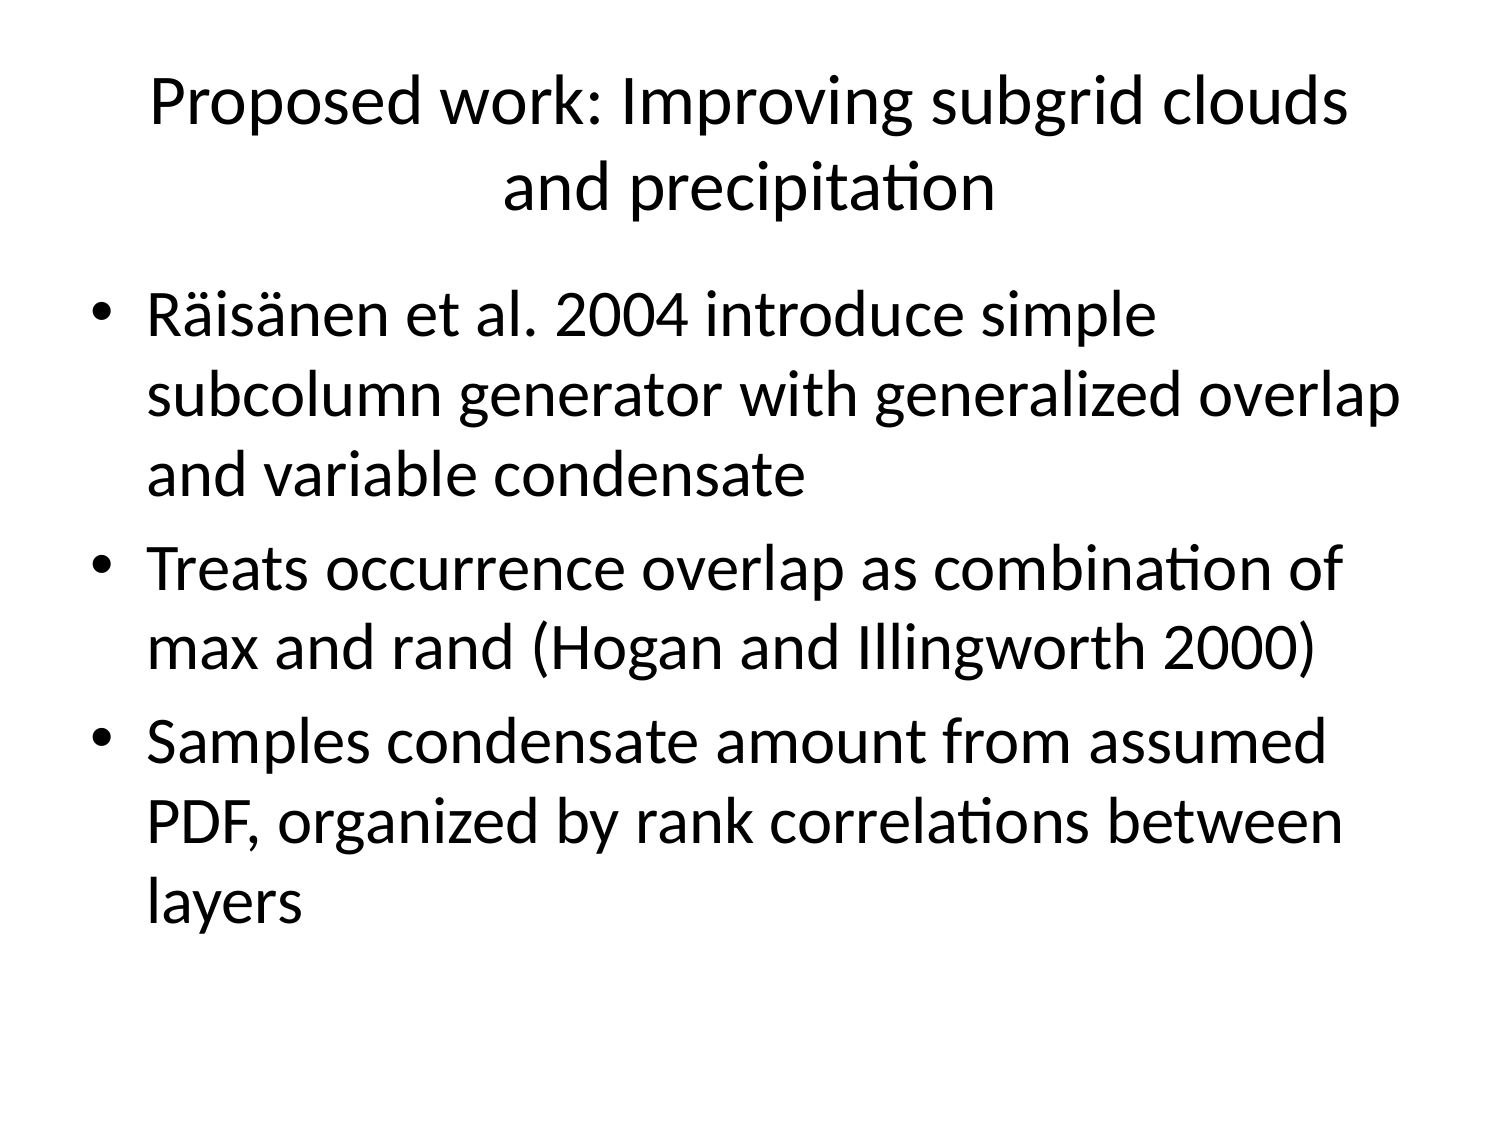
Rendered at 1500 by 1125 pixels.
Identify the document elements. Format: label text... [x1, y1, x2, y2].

title Proposed work: Improving subgrid clouds and precipitation [75, 45, 1425, 233]
list Räisänen et al. 2004 introduce simple subcolumn generator with generalized overlap and variable condensate Treats occurrence overlap as combination of max and rand (Hogan and Illingworth 2000) Samples condensate amount from assumed PDF, organized by rank correlations between layers [75, 262, 1425, 1005]
